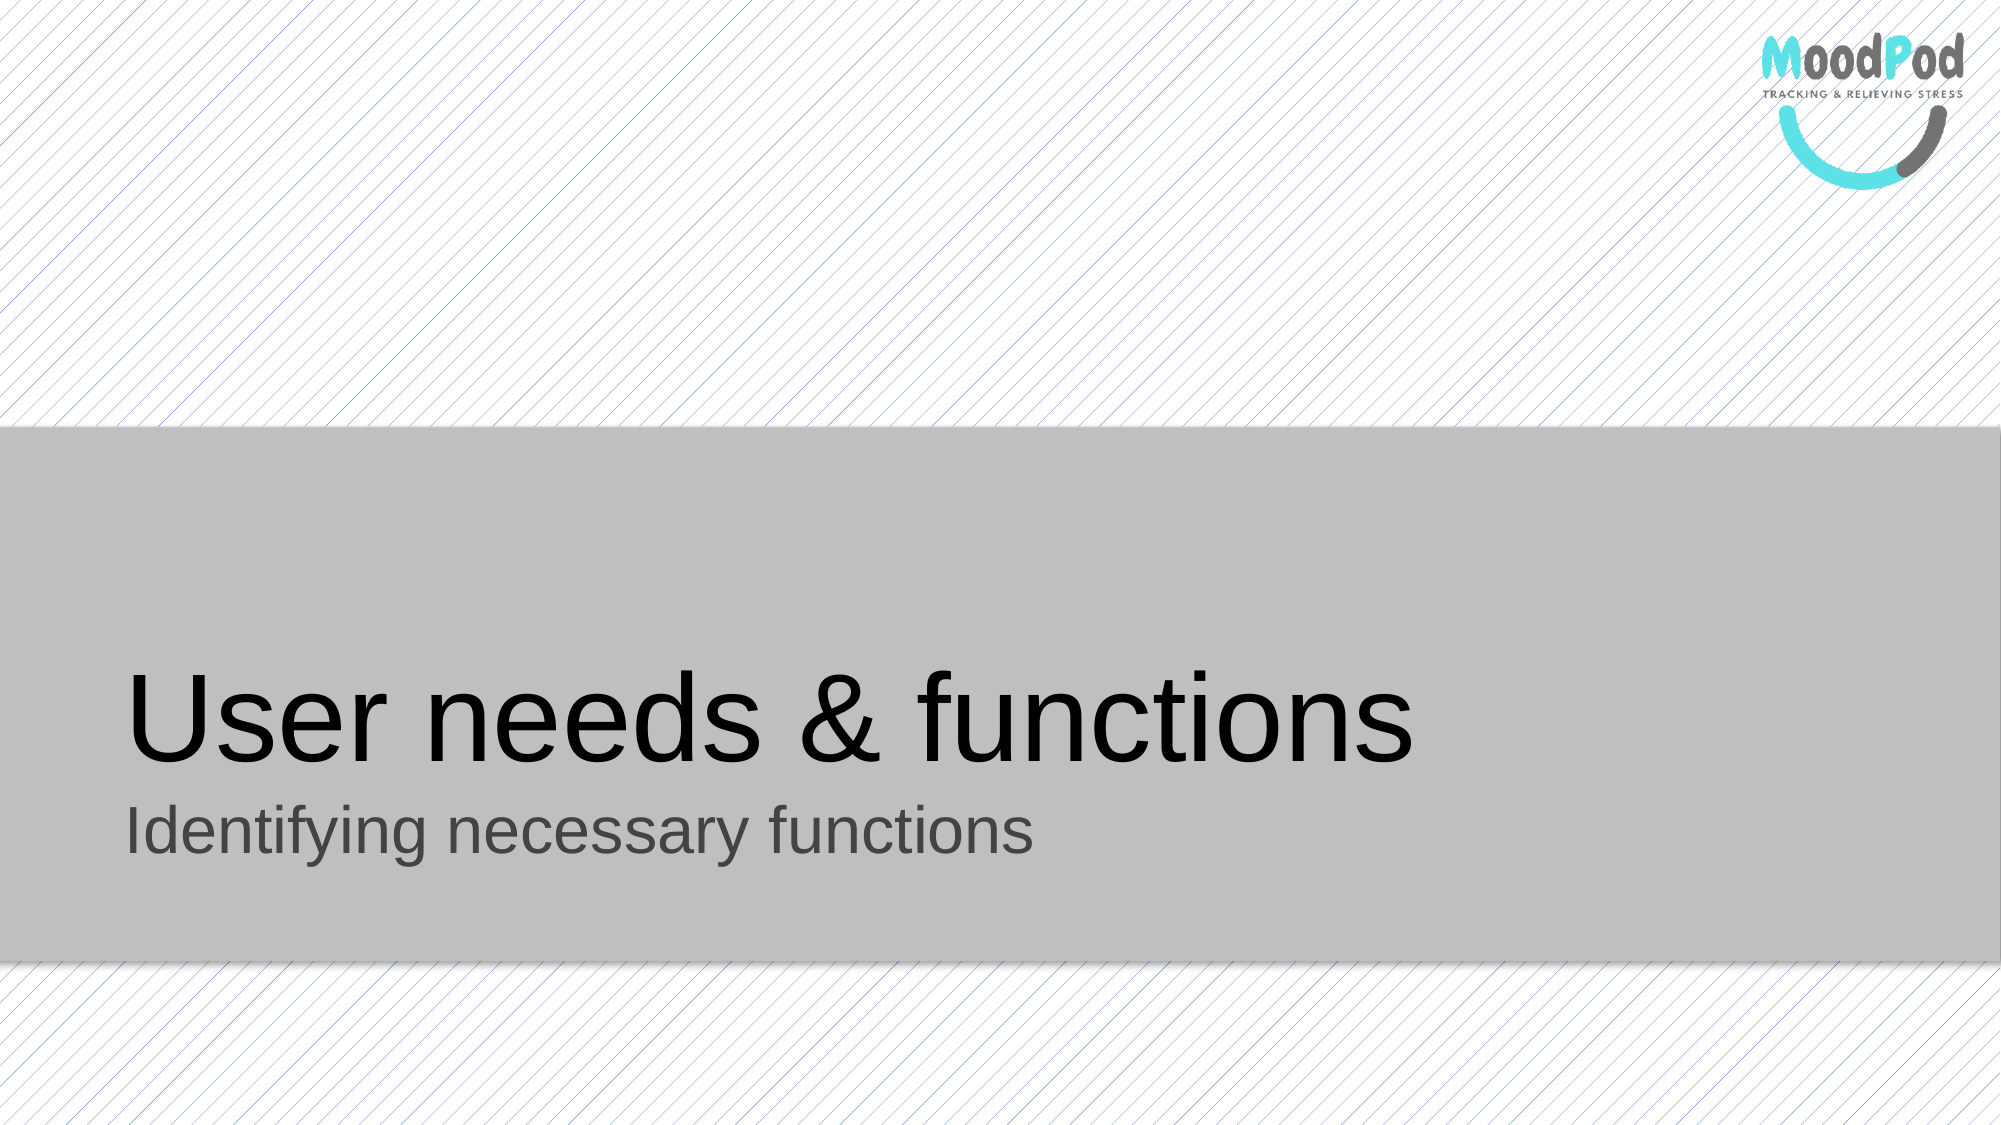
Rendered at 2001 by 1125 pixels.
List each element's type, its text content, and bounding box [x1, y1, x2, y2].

text_box Identifying necessary functions [109, 796, 1104, 857]
title User needs & functions [109, 328, 1835, 797]
picture [1693, 0, 2001, 271]
